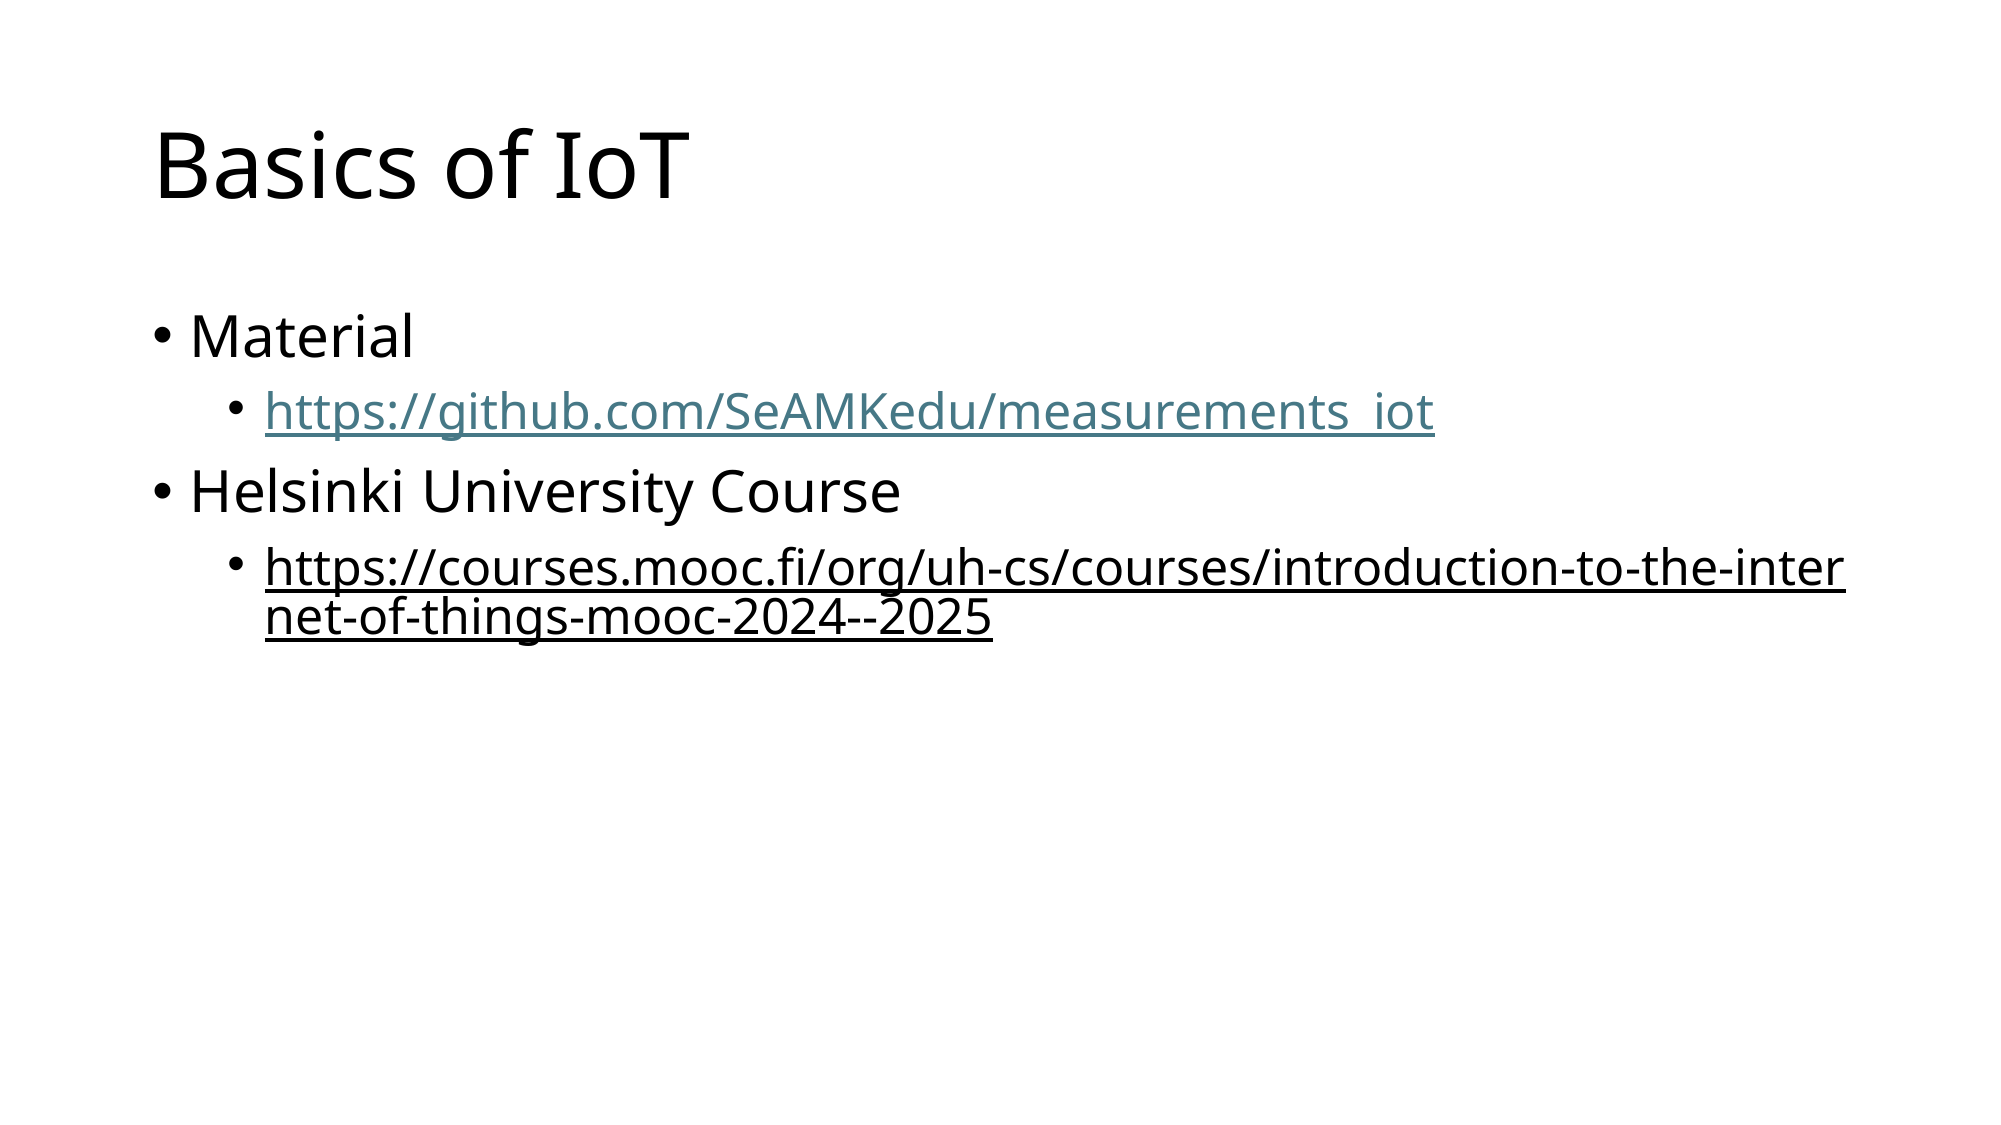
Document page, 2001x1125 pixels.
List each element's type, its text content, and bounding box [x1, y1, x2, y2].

list Material https://github.com/SeAMKedu/measurements_iot Helsinki University Course https://courses.mooc.fi/org/uh-cs/courses/introduction-to-the-internet-of-things-mooc-2024--2025 [137, 299, 1863, 1014]
title Basics of IoT [137, 59, 1863, 278]
